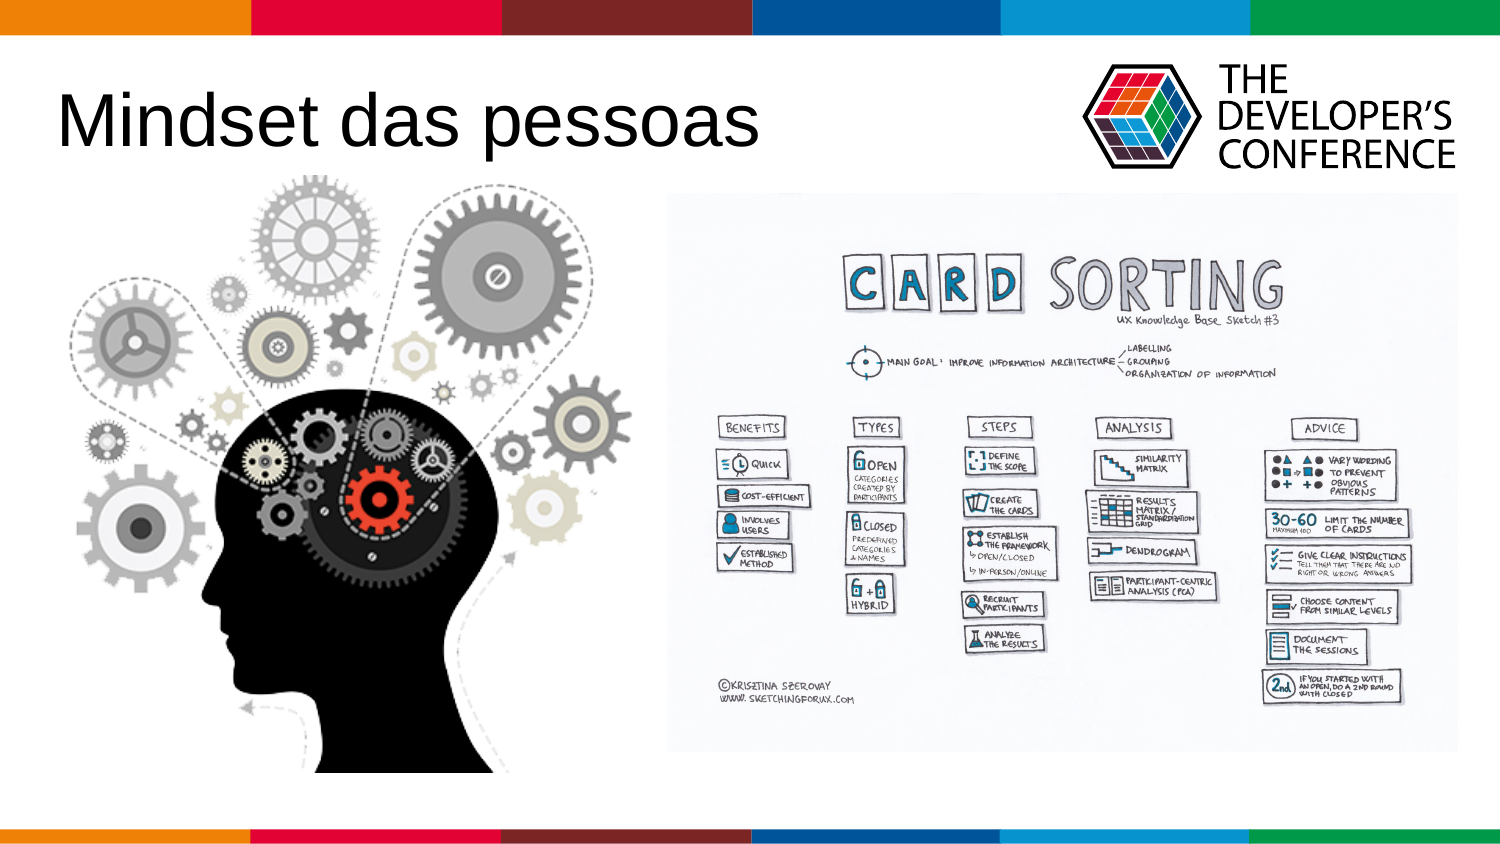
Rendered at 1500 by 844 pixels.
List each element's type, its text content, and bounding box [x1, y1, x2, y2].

title Mindset das pessoas [41, 59, 975, 174]
picture [5, 175, 709, 773]
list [715, 193, 1458, 752]
